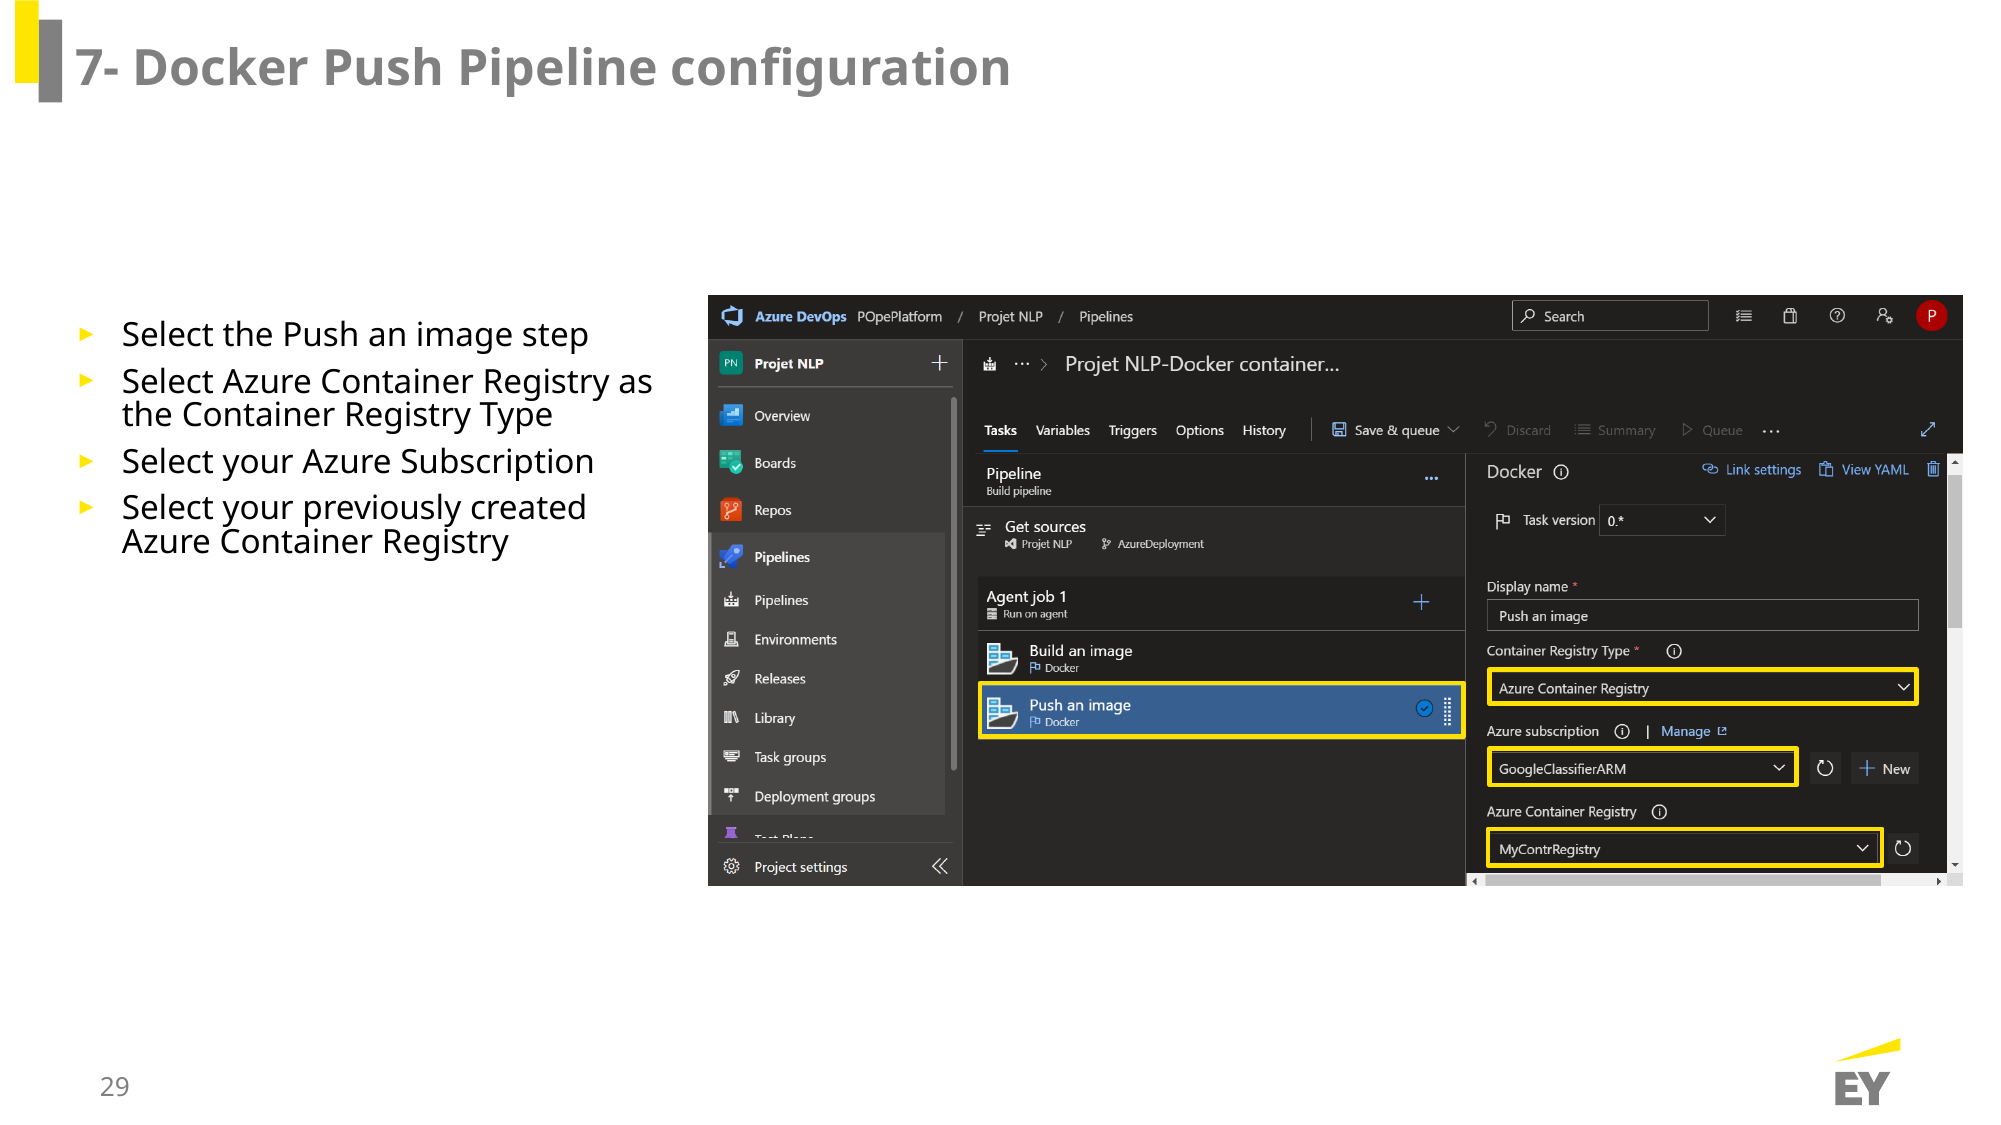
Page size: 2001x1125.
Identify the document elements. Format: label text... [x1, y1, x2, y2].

text_box [37, 18, 64, 104]
title 7- Docker Push Pipeline configuration [75, 45, 1933, 103]
text_box Select the Push an image step Select Azure Container Registry as the Container Registry Type Select your Azure Subscription Select your previously created Azure Container Registry [74, 313, 683, 561]
picture [708, 294, 1964, 886]
text_box [13, 0, 41, 85]
